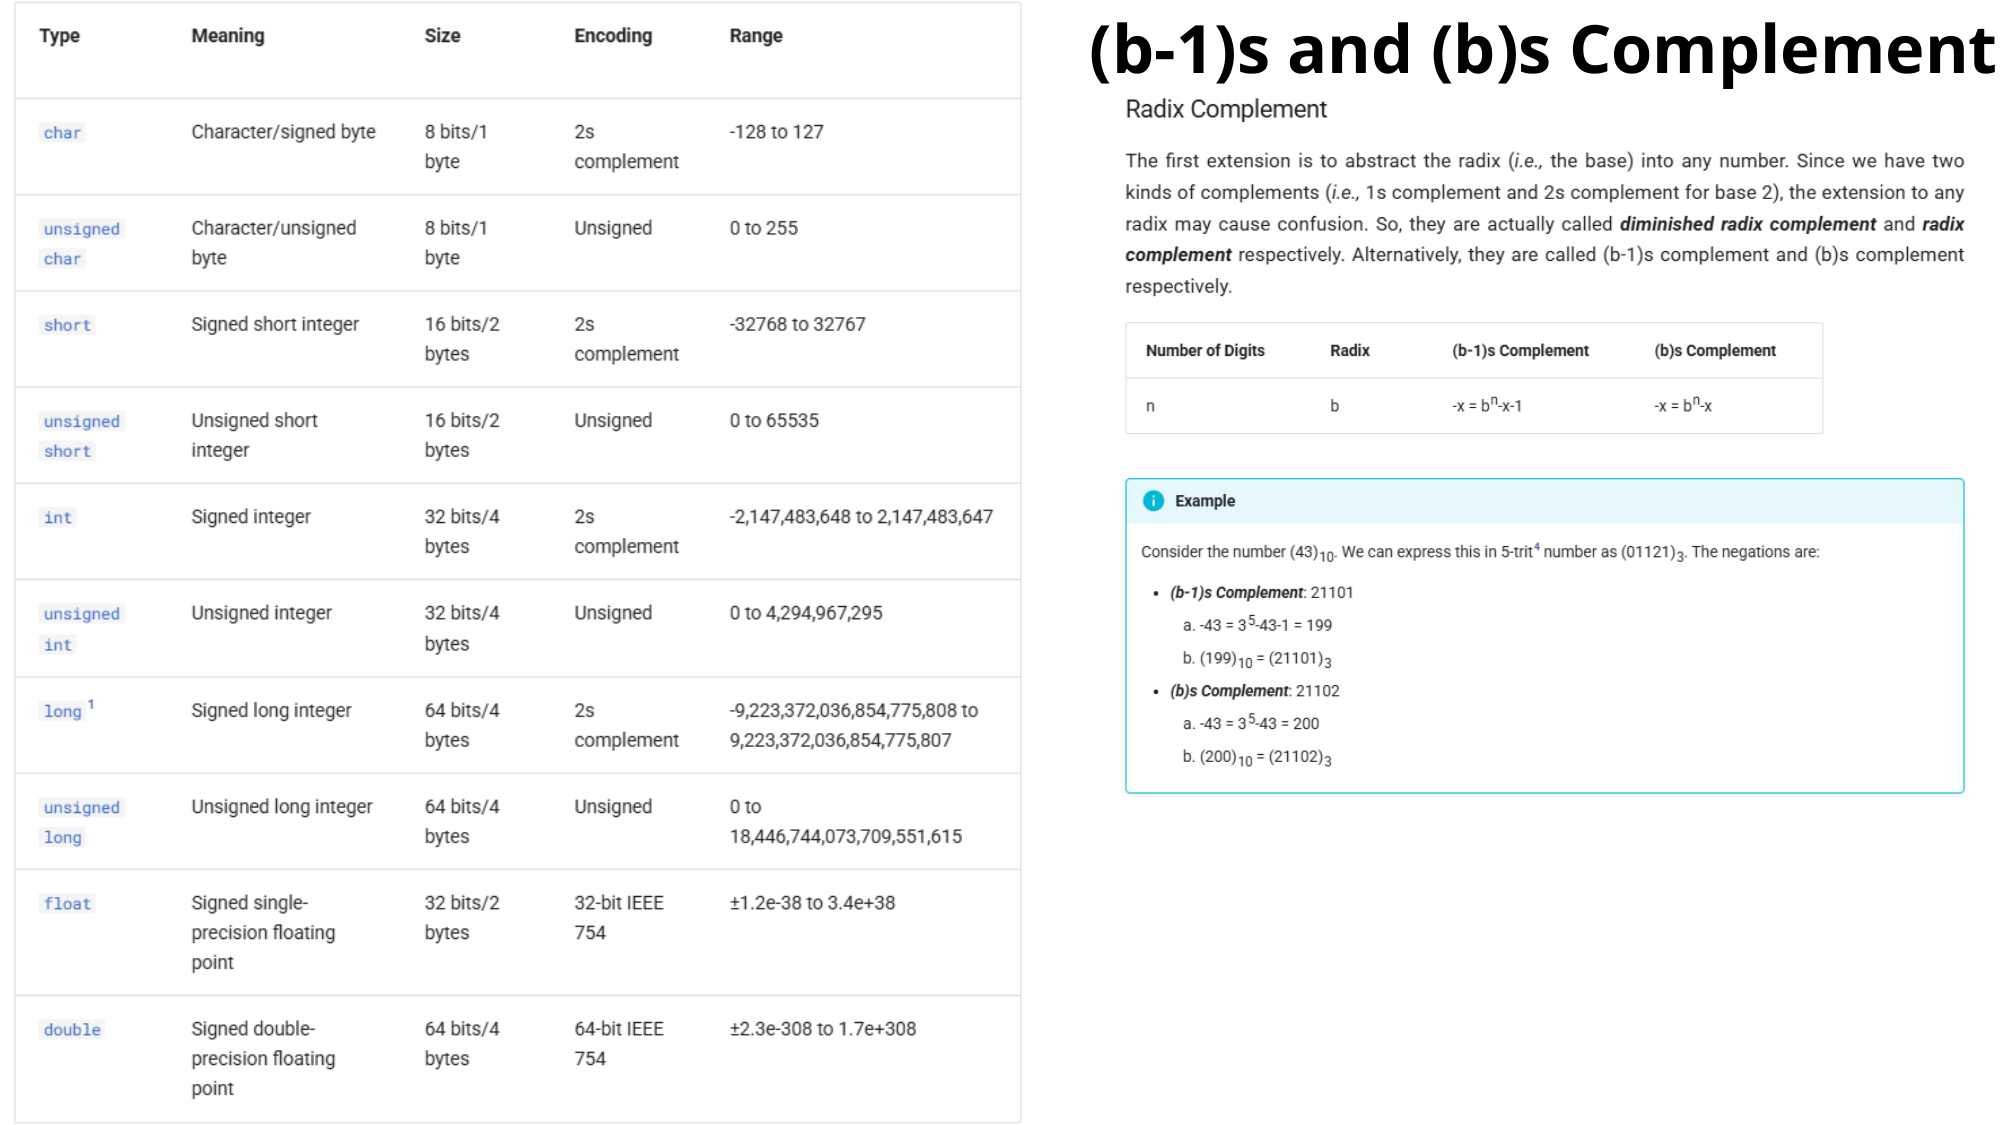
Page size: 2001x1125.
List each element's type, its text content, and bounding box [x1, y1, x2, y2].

picture [13, 0, 1024, 1125]
picture [1120, 95, 1969, 798]
text_box (b-1)s and (b)s Complement [1075, 0, 2000, 95]
